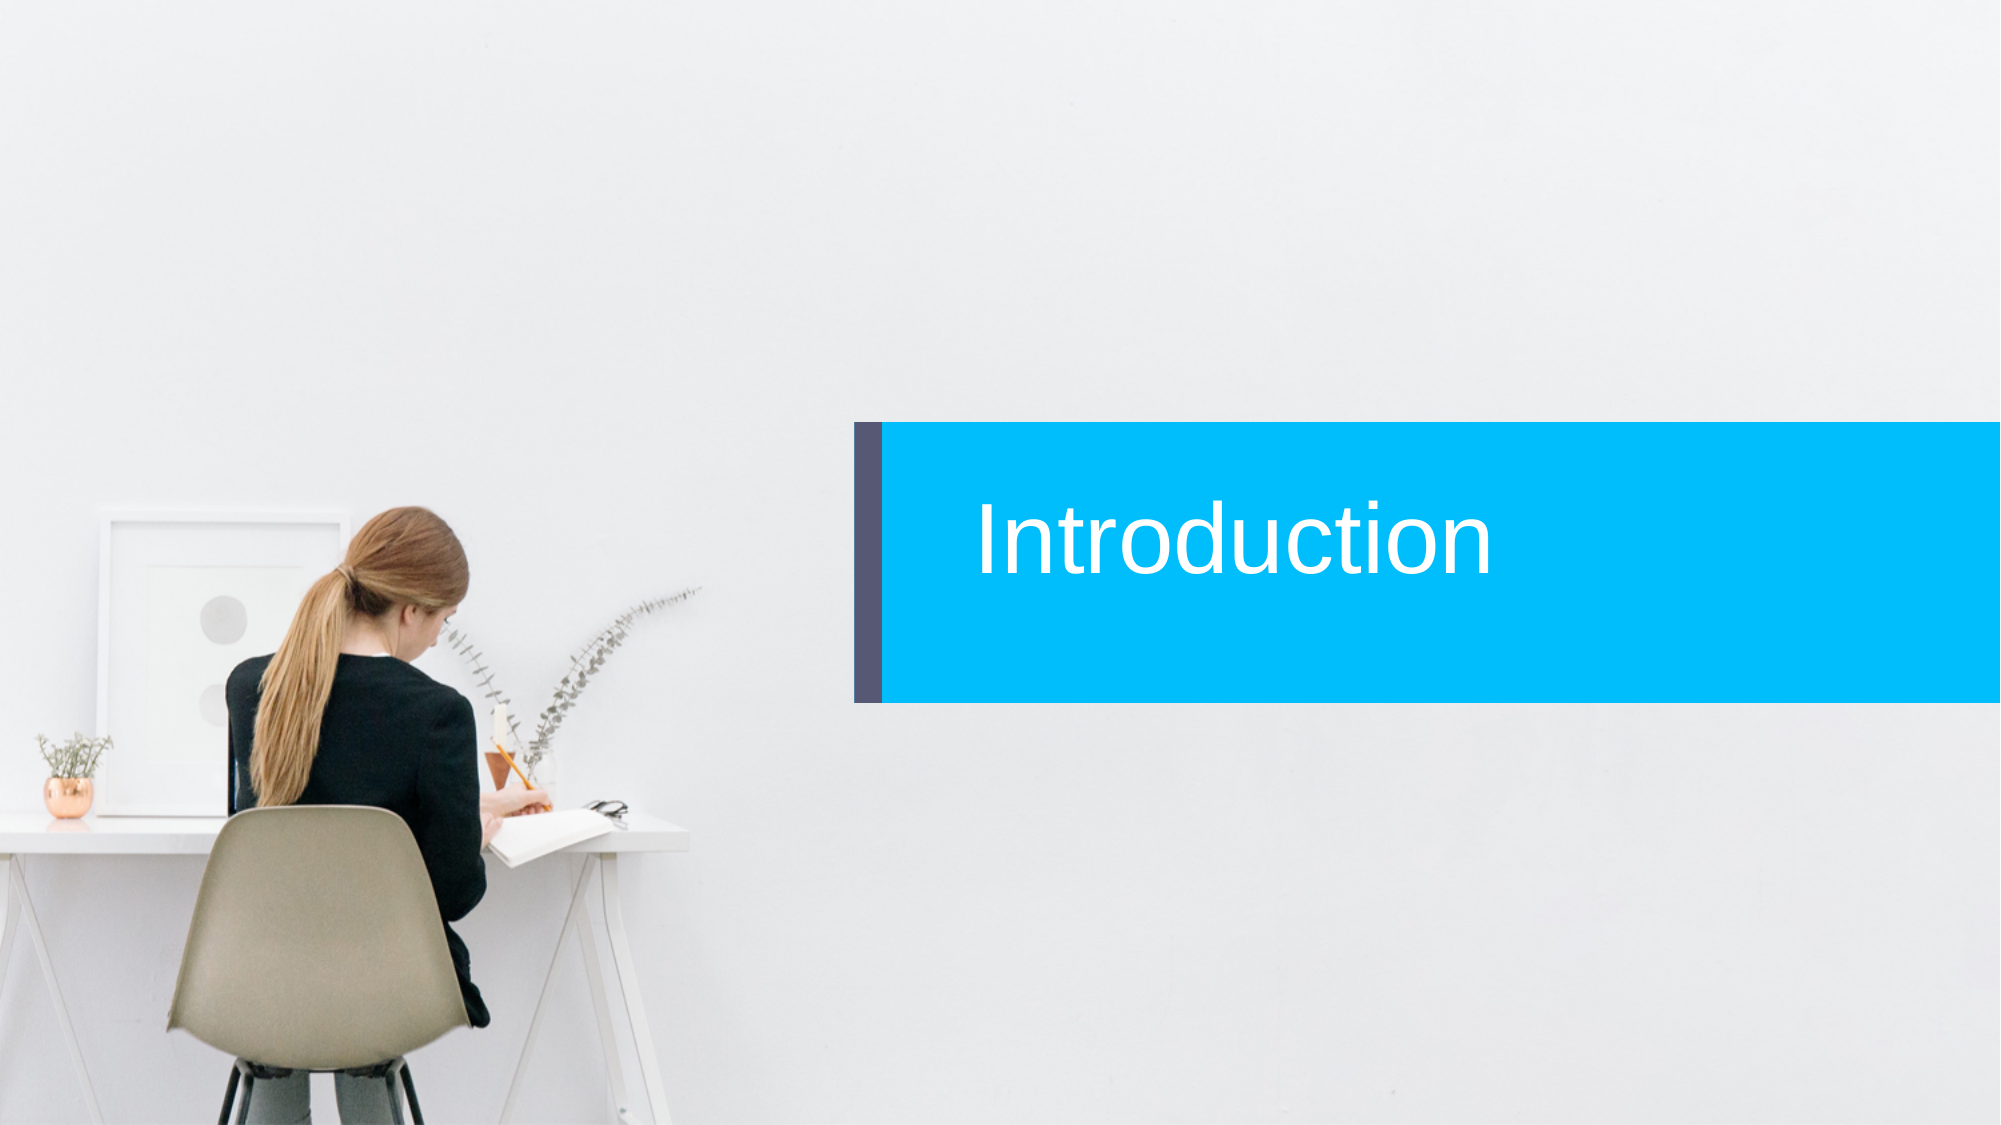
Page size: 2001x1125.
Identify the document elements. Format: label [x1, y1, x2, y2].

picture [0, 0, 2001, 1125]
text_box [854, 422, 2000, 703]
